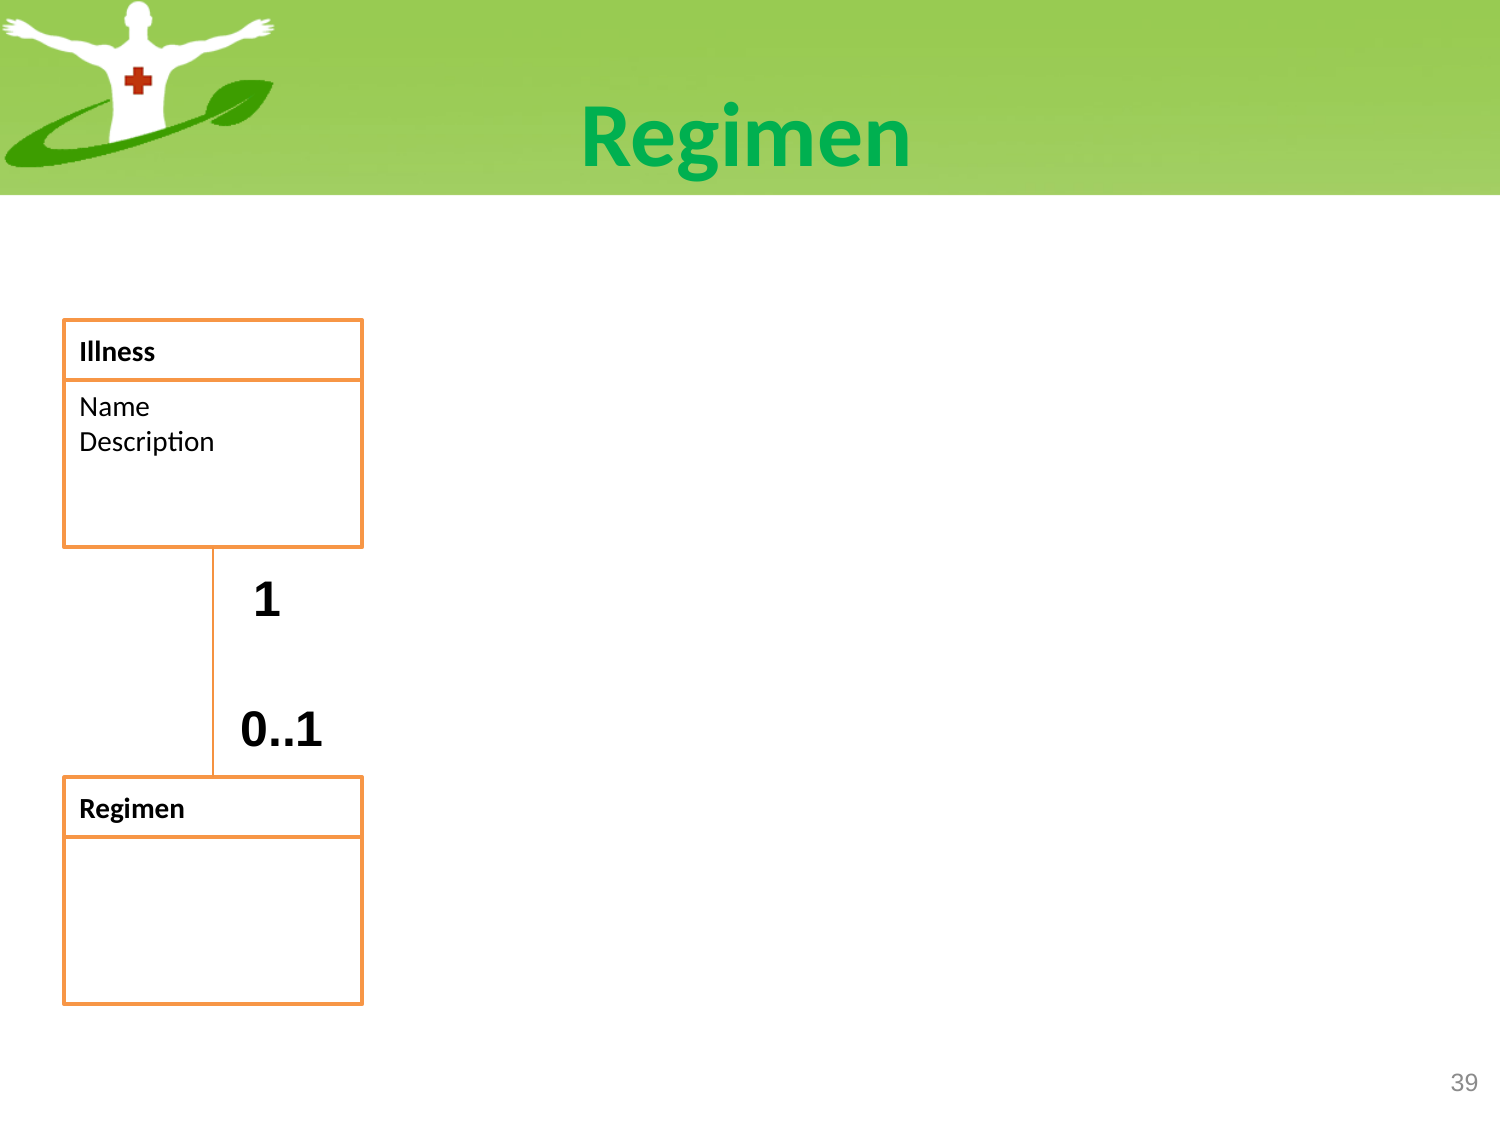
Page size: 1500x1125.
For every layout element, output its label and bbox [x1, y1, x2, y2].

text_box [64, 320, 363, 548]
picture [0, 0, 1500, 1125]
text_box [64, 777, 363, 1005]
